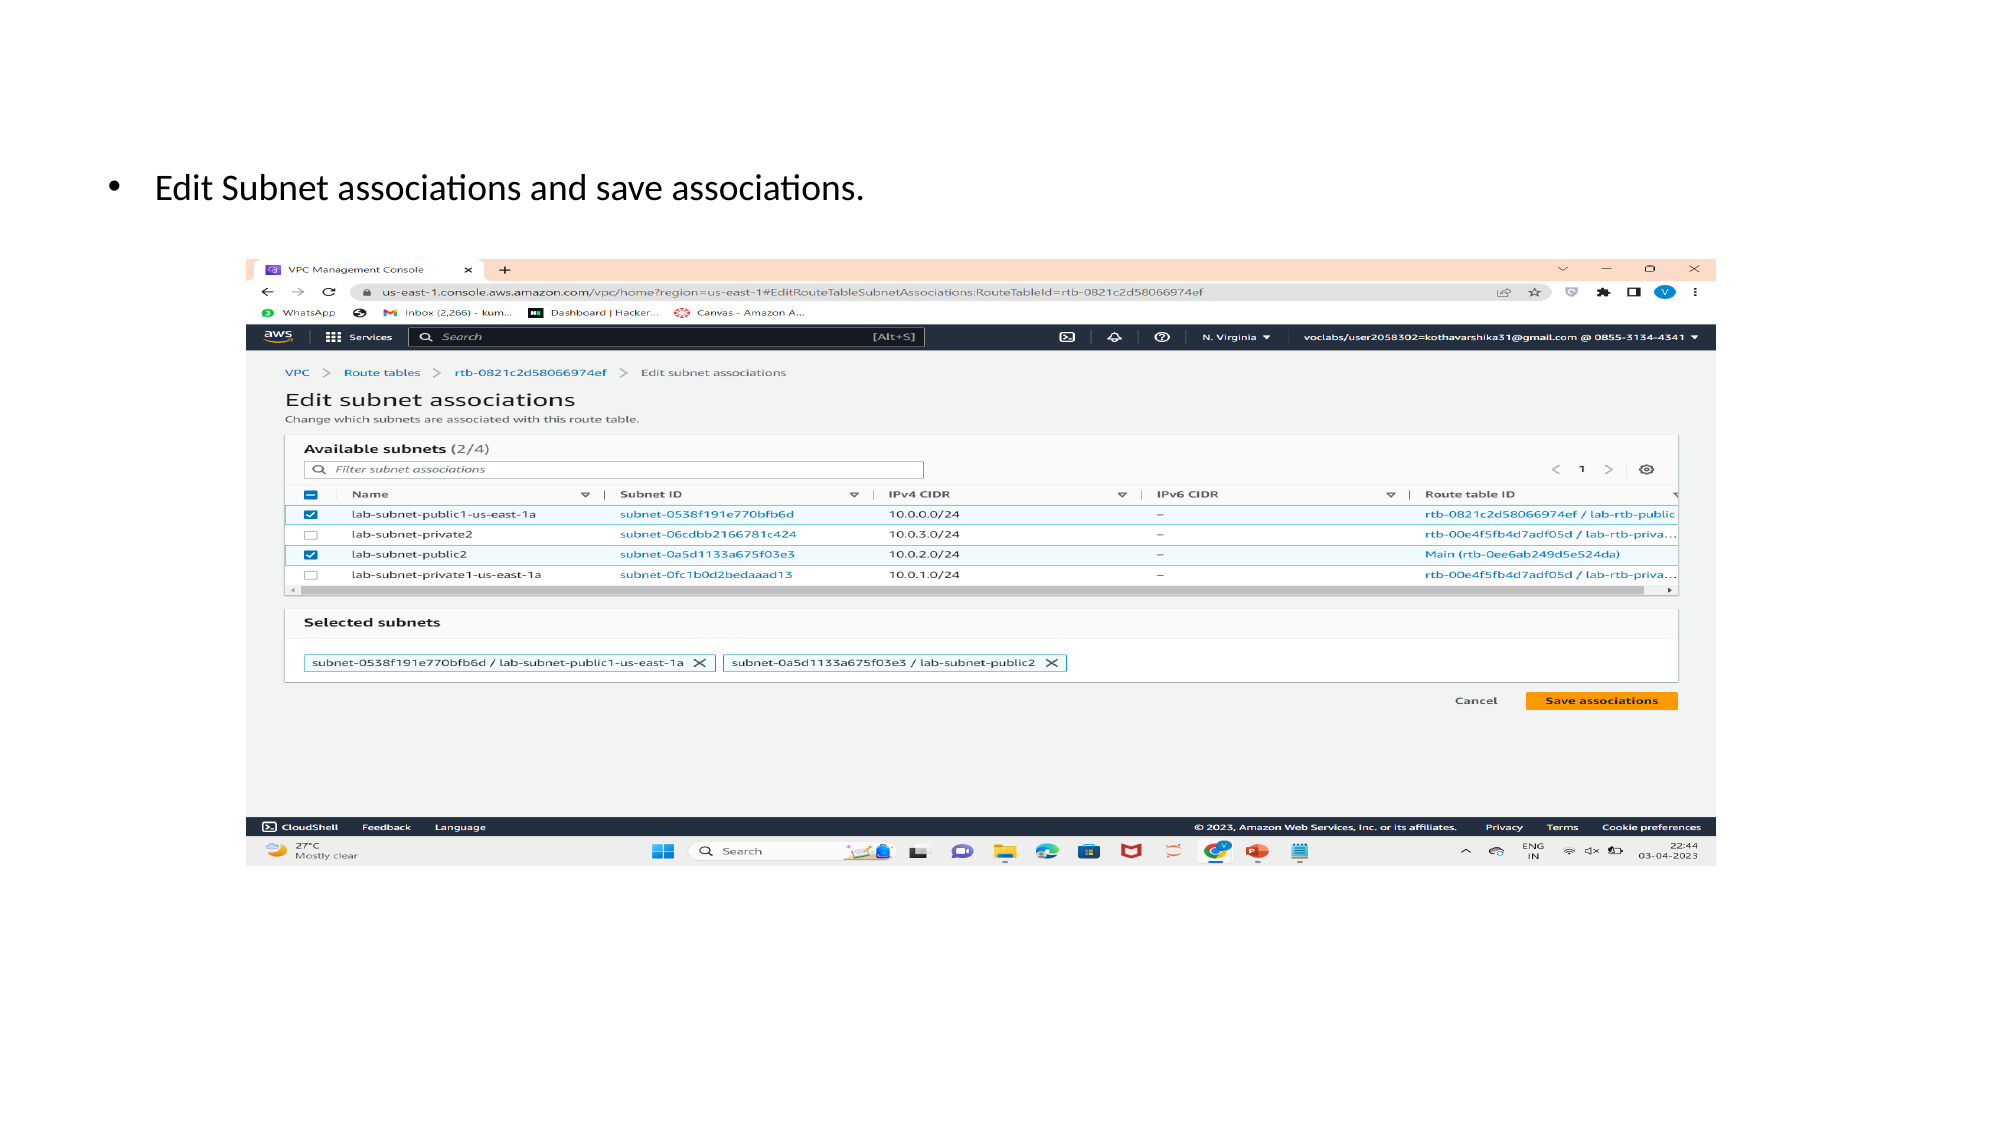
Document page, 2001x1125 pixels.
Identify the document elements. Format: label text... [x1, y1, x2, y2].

text_box Edit Subnet associations and save associations. [93, 155, 1950, 216]
picture [245, 259, 1716, 866]
